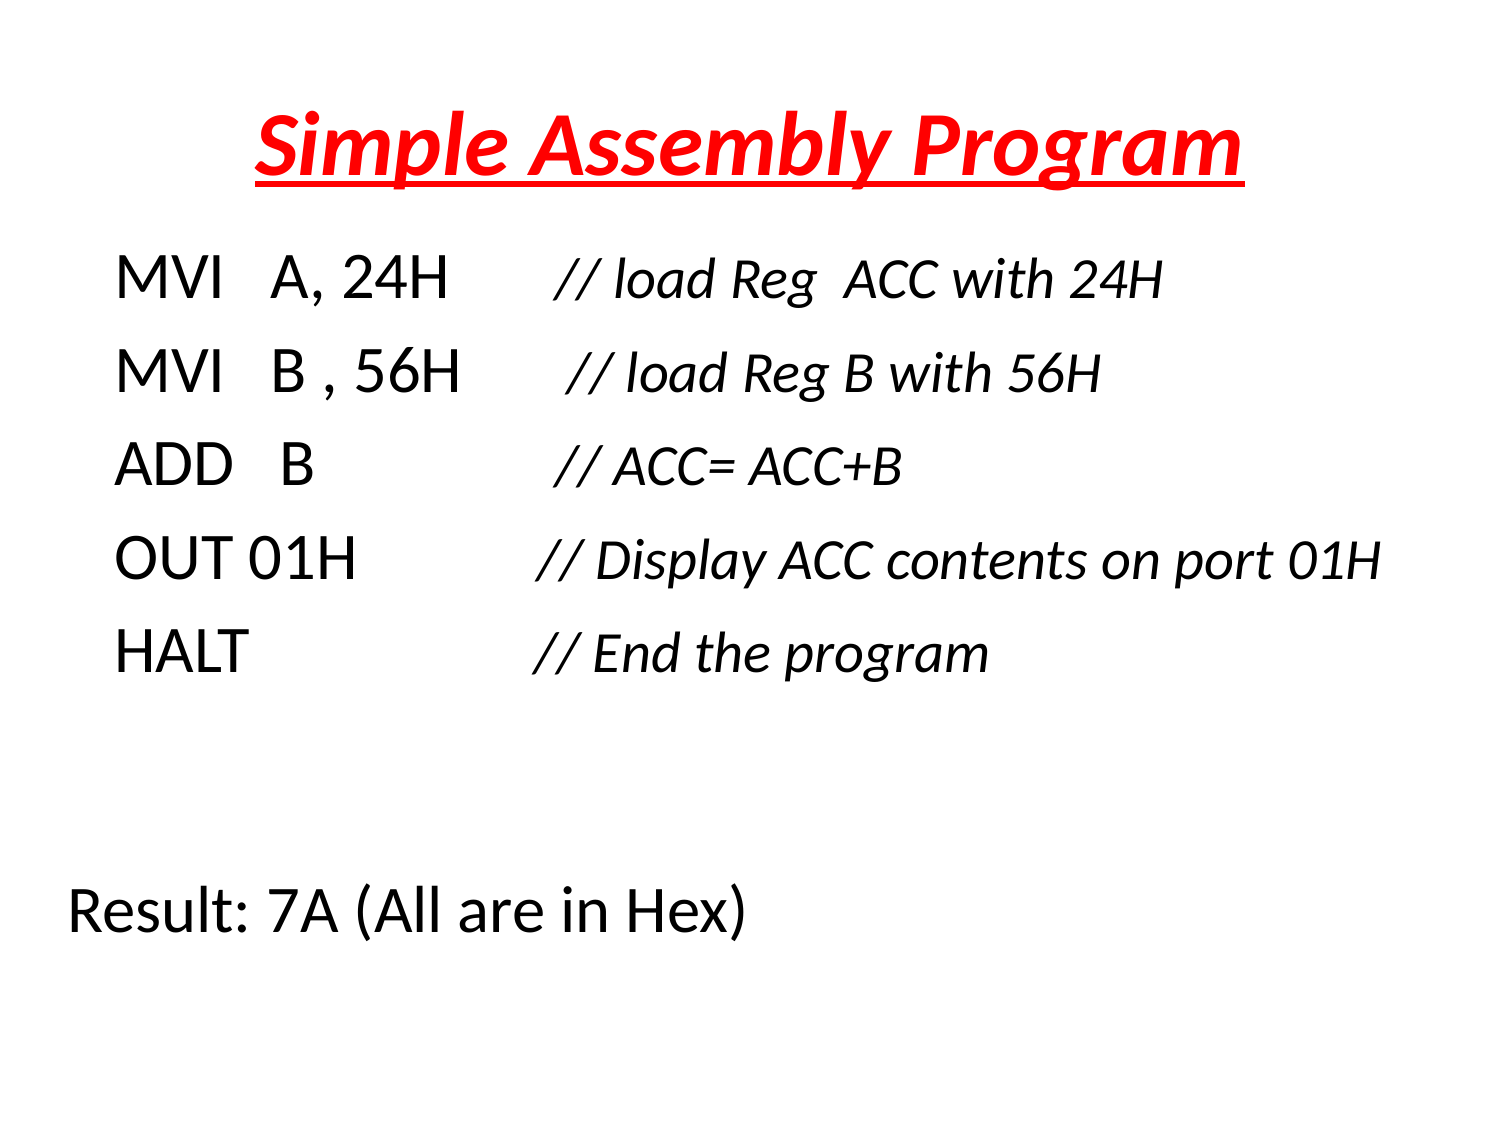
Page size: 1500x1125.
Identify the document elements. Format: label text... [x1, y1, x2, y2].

text_box Simple Assembly Program [75, 45, 1425, 224]
text_box MVI A, 24H // load Reg ACC with 24H MVI B , 56H // load Reg B with 56H ADD B // ACC= ACC+B OUT 01H // Display ACC contents on port 01H HALT // End the program Result: 7A (All are in Hex) [37, 224, 1475, 1075]
